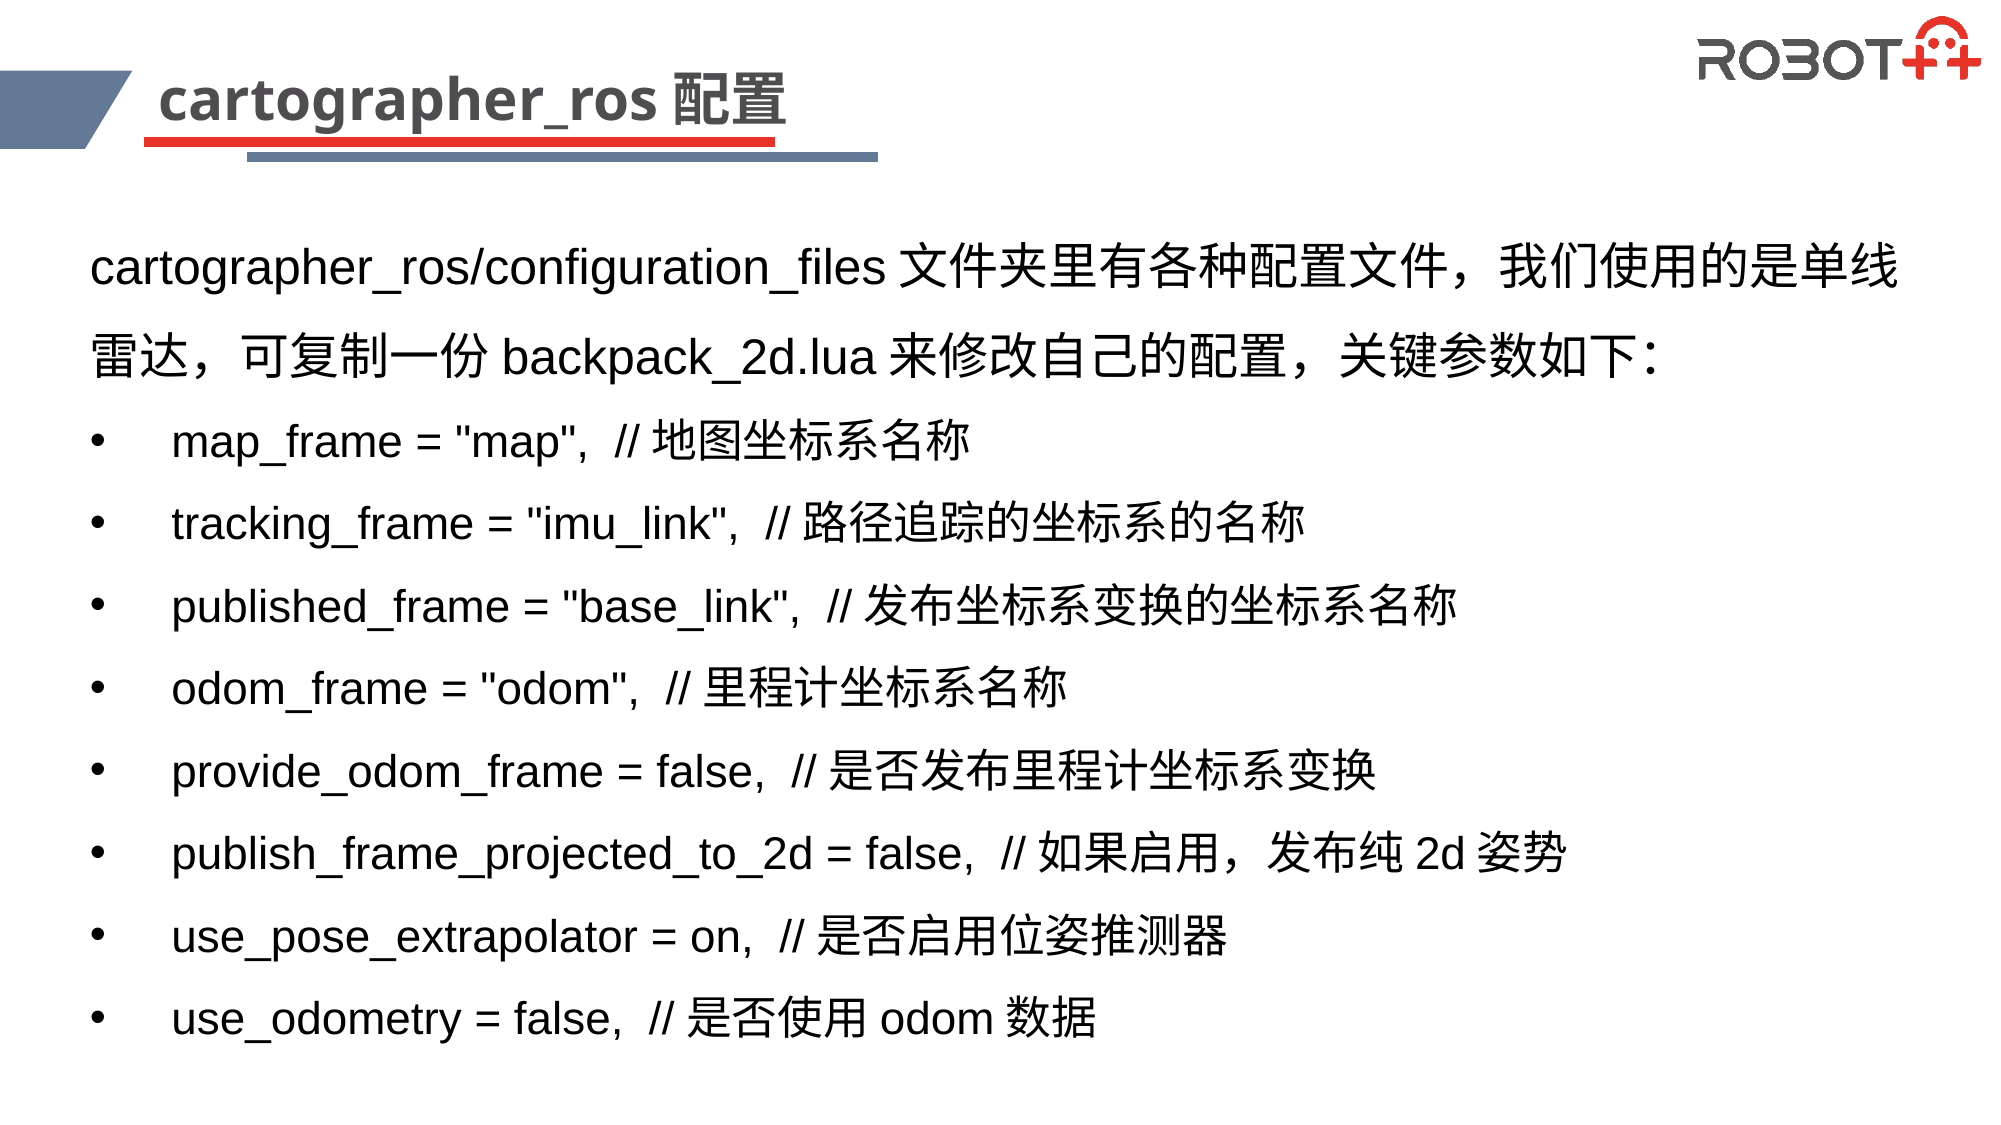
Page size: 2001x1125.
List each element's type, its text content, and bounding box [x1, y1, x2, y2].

text_box cartographer_ros/configuration_files文件夹里有各种配置文件，我们使用的是单线雷达，可复制一份backpack_2d.lua来修改自己的配置，关键参数如下： map_frame = "map", //地图坐标系名称 tracking_frame = "imu_link", //路径追踪的坐标系的名称 published_frame = "base_link", //发布坐标系变换的坐标系名称 odom_frame = "odom", //里程计坐标系名称 provide_odom_frame = false, //是否发布里程计坐标系变换 publish_frame_projected_to_2d = false, //如果启用，发布纯2d姿势 use_pose_extrapolator = on, //是否启用位姿推测器 use_odometry = false, //是否使用odom数据 [74, 196, 1940, 1051]
text_box [0, 70, 133, 149]
picture [1697, 16, 1981, 80]
text_box cartographer_ros配置 [143, 41, 855, 140]
